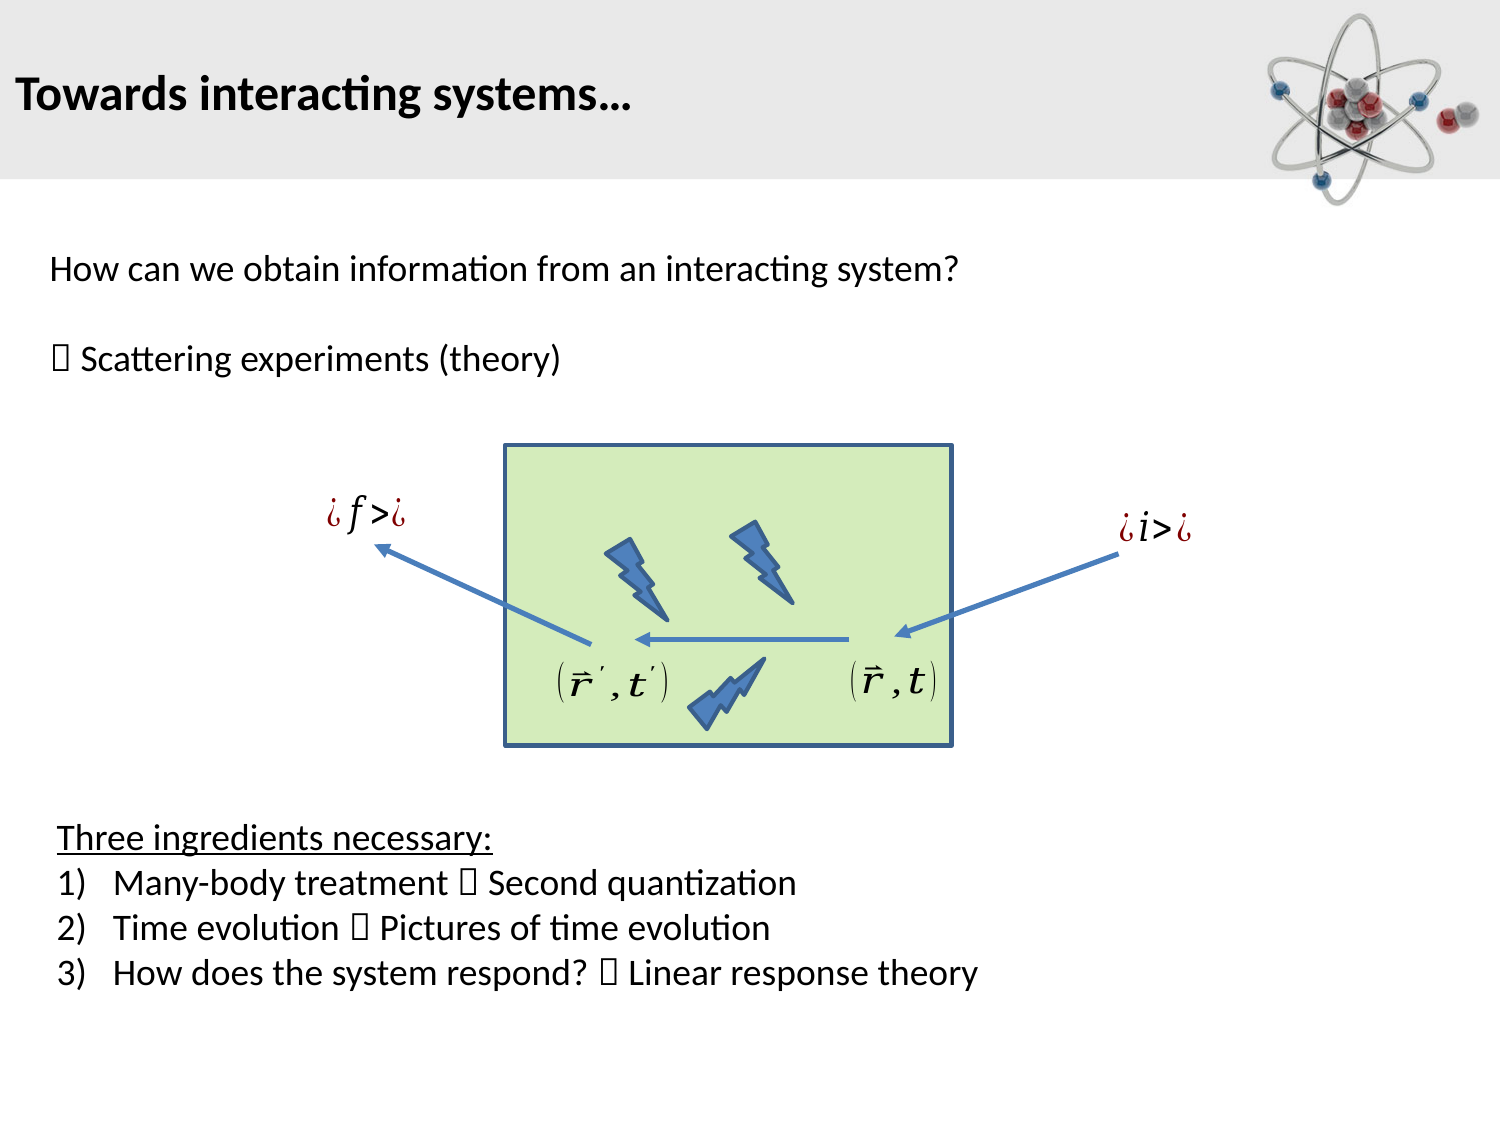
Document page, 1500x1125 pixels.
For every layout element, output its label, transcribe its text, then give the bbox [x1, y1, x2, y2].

text_box How can we obtain information from an interacting system?  Scattering experiments (theory) [34, 236, 977, 387]
title Towards interacting systems… [0, 2, 1500, 179]
text_box Three ingredients necessary: Many-body treatment  Second quantization Time evolution  Pictures of time evolution How does the system respond?  Linear response theory [41, 805, 995, 1001]
picture [0, 179, 1500, 1125]
text_box [728, 519, 795, 605]
text_box [135, 7, 1412, 138]
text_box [893, 553, 1119, 637]
text_box [503, 443, 954, 748]
text_box [686, 656, 767, 732]
text_box [603, 536, 670, 623]
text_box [370, 552, 595, 636]
